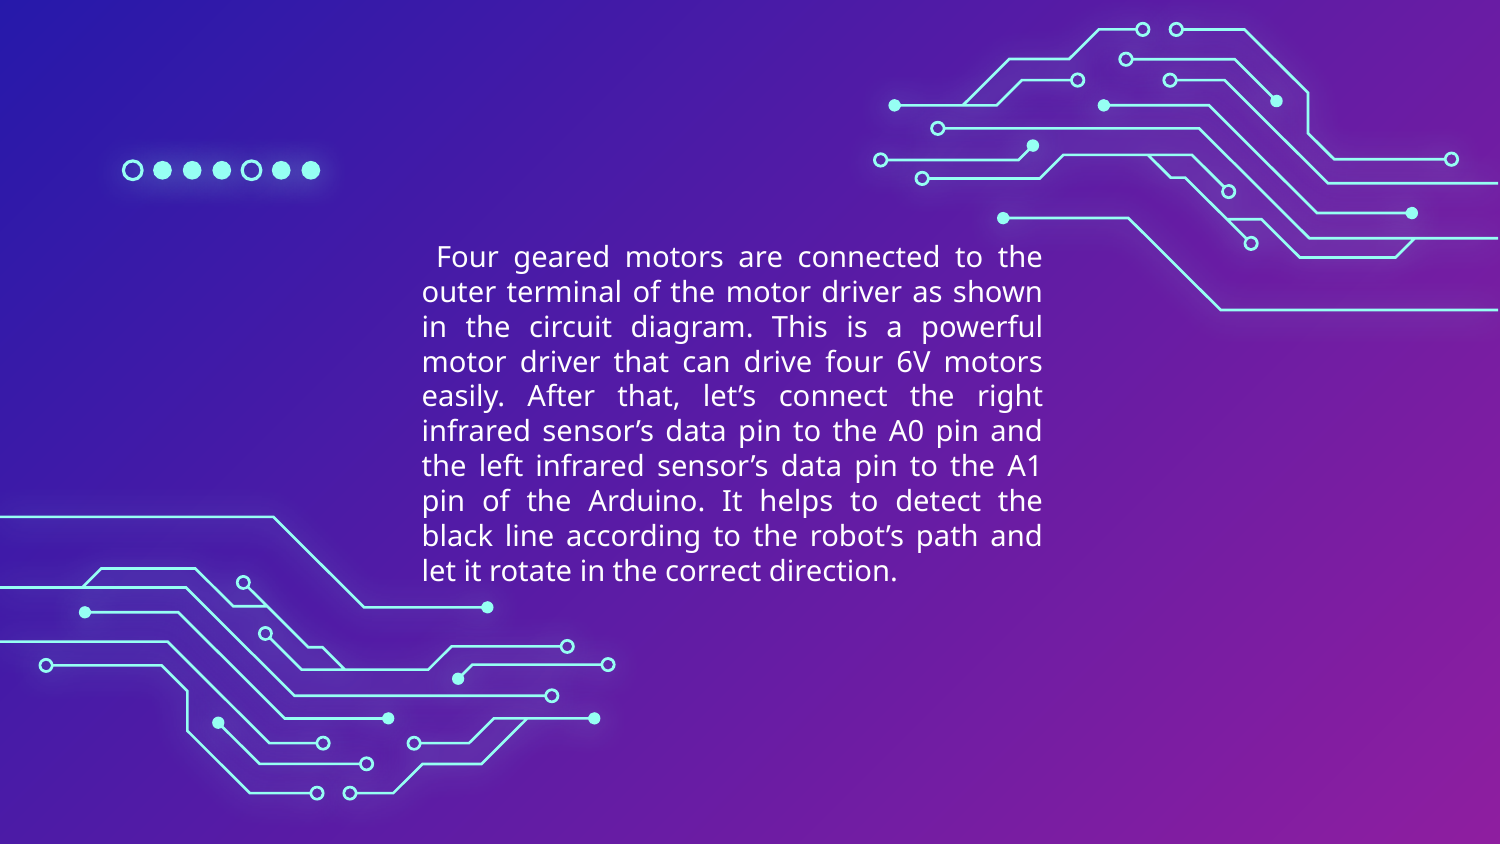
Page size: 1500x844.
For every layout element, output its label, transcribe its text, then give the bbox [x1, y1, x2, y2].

subtitle Four geared motors are connected to the outer terminal of the motor driver as shown in the circuit diagram. This is a powerful motor driver that can drive four 6V motors easily. After that, let’s connect the right infrared sensor’s data pin to the A0 pin and the left infrared sensor’s data pin to the A1 pin of the Arduino. It helps to detect the black line according to the robot’s path and let it rotate in the correct direction. [383, 403, 1059, 563]
